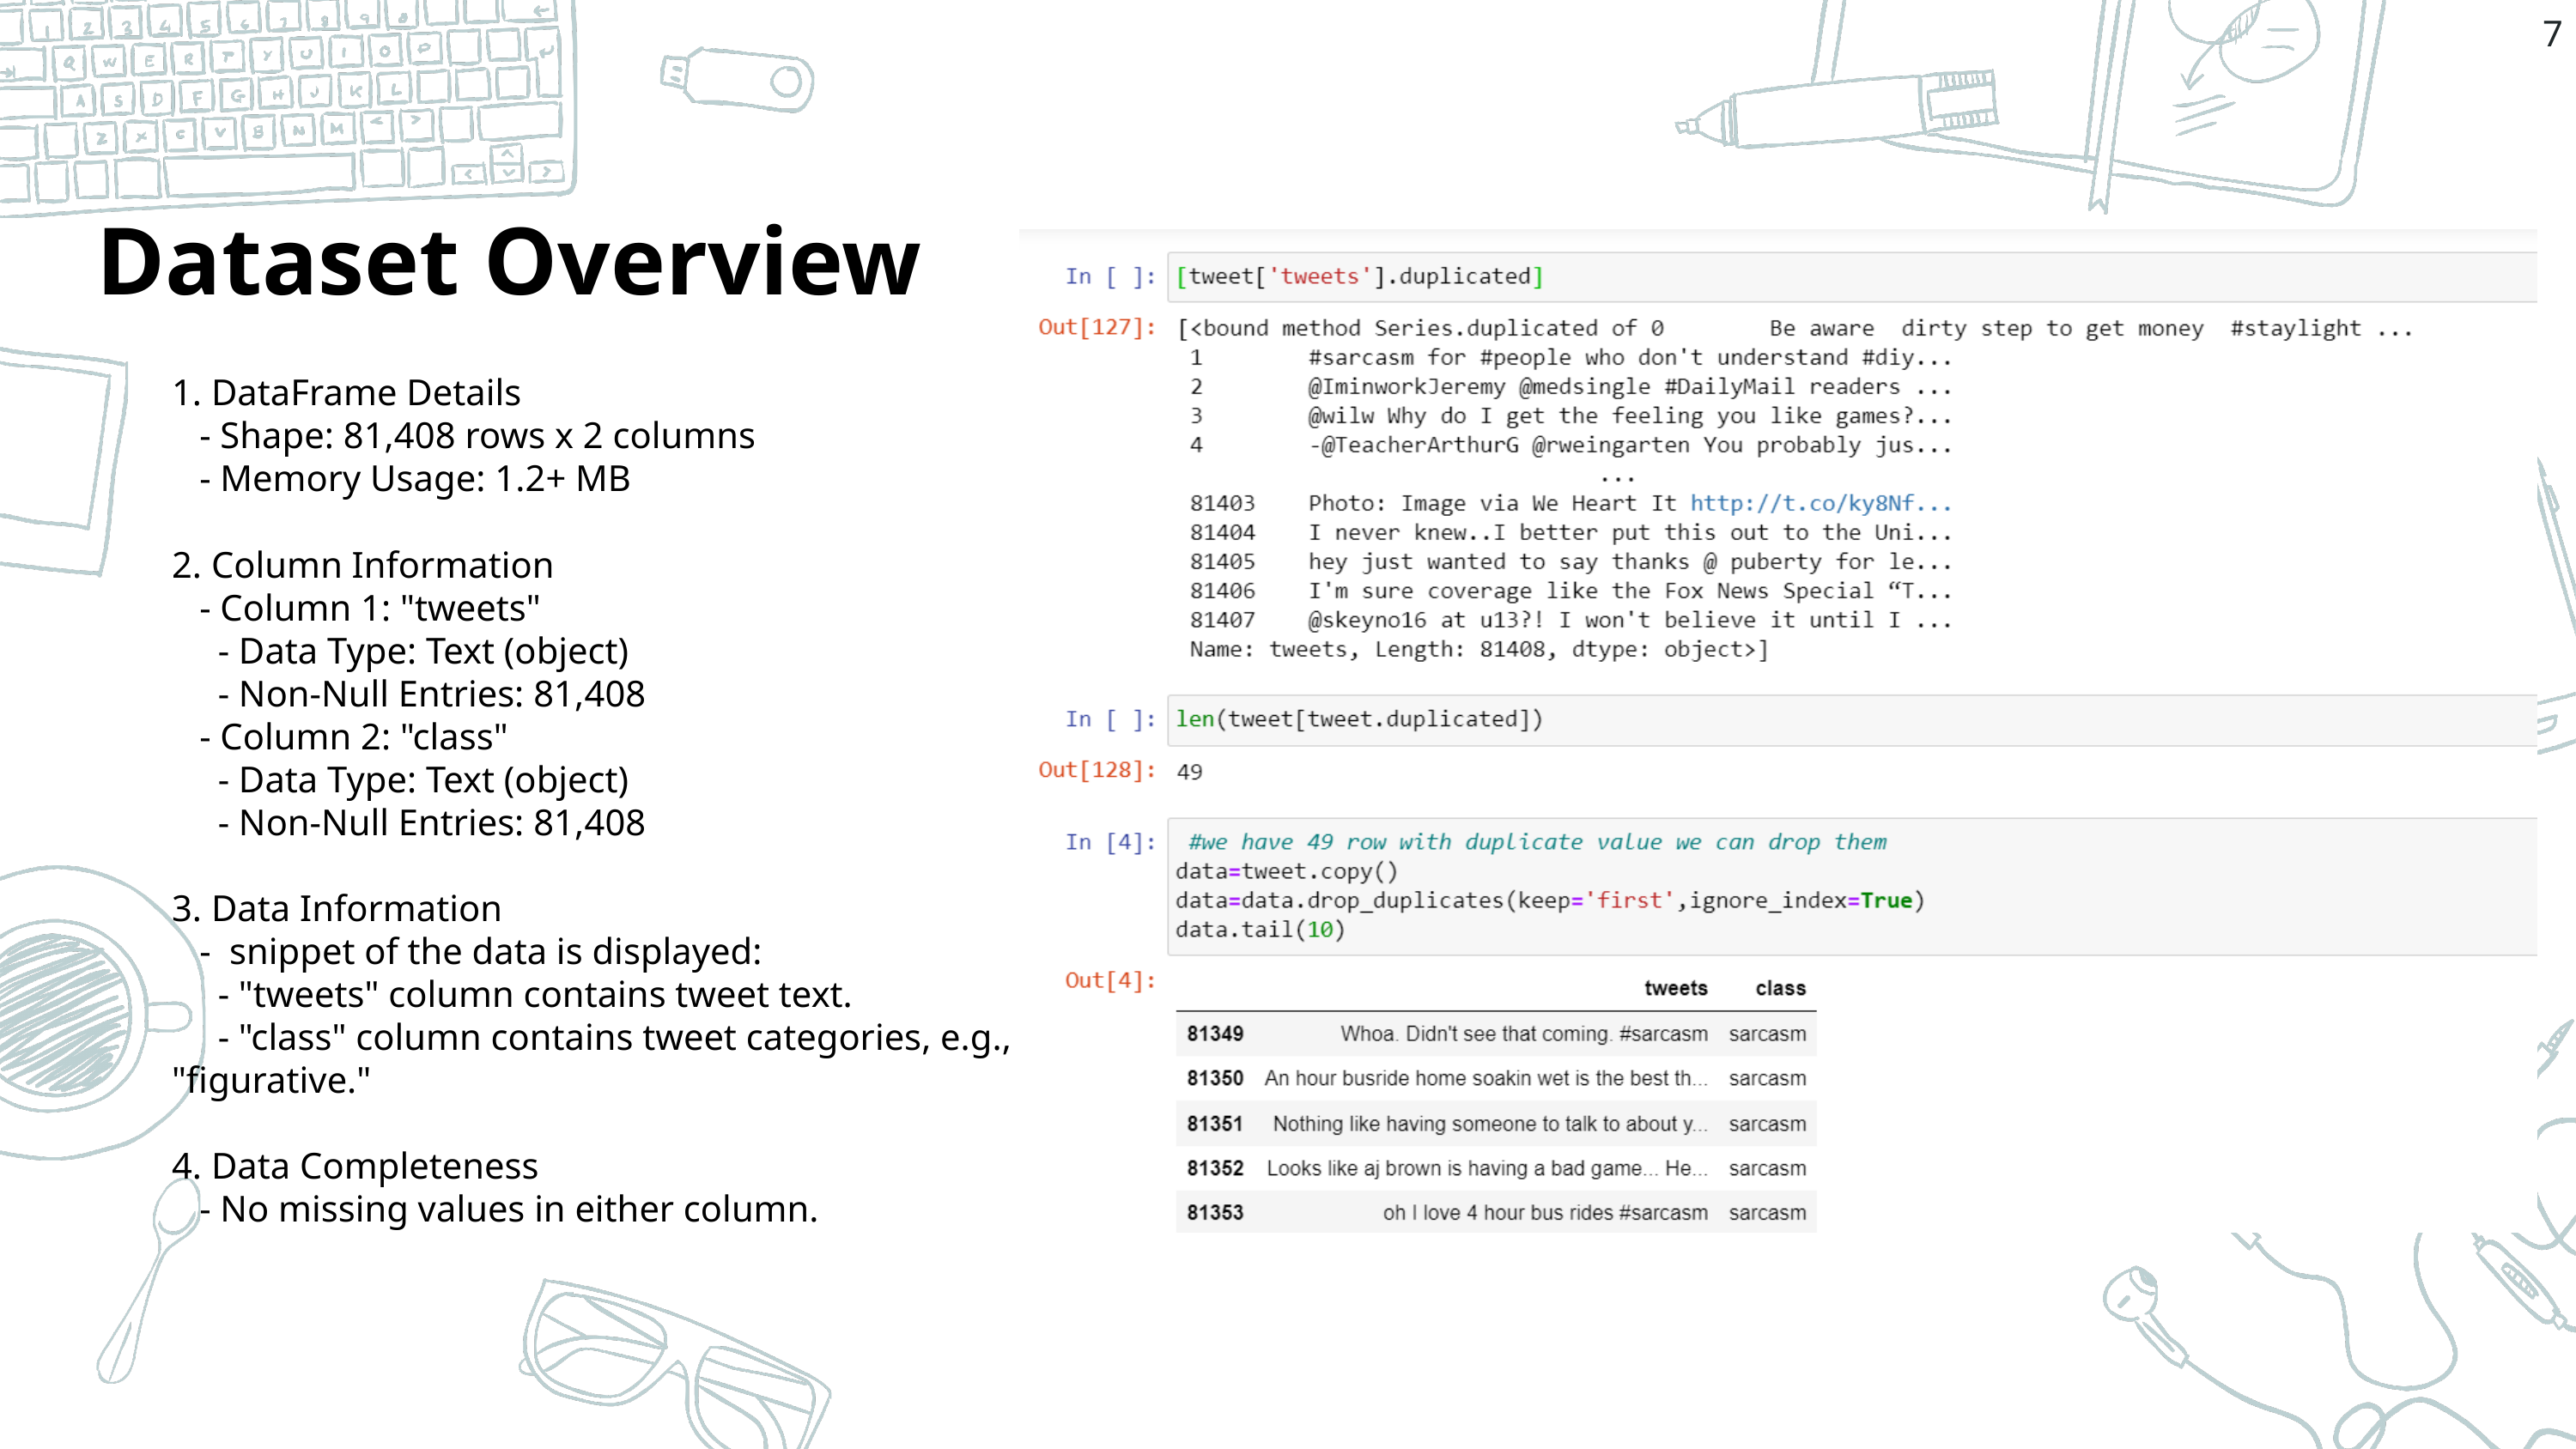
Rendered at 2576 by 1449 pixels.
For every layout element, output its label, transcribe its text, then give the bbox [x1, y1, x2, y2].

text_box [519, 1278, 832, 1449]
text_box [2540, 440, 2576, 760]
text_box [2102, 1019, 2576, 1449]
text_box 1. DataFrame Details - Shape: 81,408 rows x 2 columns - Memory Usage: 1.2+ MB 2. Column Information - Column 1: "tweets" - Data Type: Text (object) - Non-Null Entries: 81,408 - Column 2: "class" - Data Type: Text (object) - Non-Null Entries: 81,408 3. Data Information - snippet of the data is displayed: - "tweets" column contains tweet text. - "class" column contains tweet categories, e.g., "figurative." 4. Data Completeness - No missing values in either column. [172, 370, 1102, 1272]
text_box 7 [2477, 15, 2563, 55]
text_box [0, 865, 172, 1161]
picture [1019, 229, 2537, 1233]
text_box [96, 1178, 201, 1384]
text_box Dataset Overview [0, 0, 989, 761]
text_box [1674, 0, 2386, 215]
